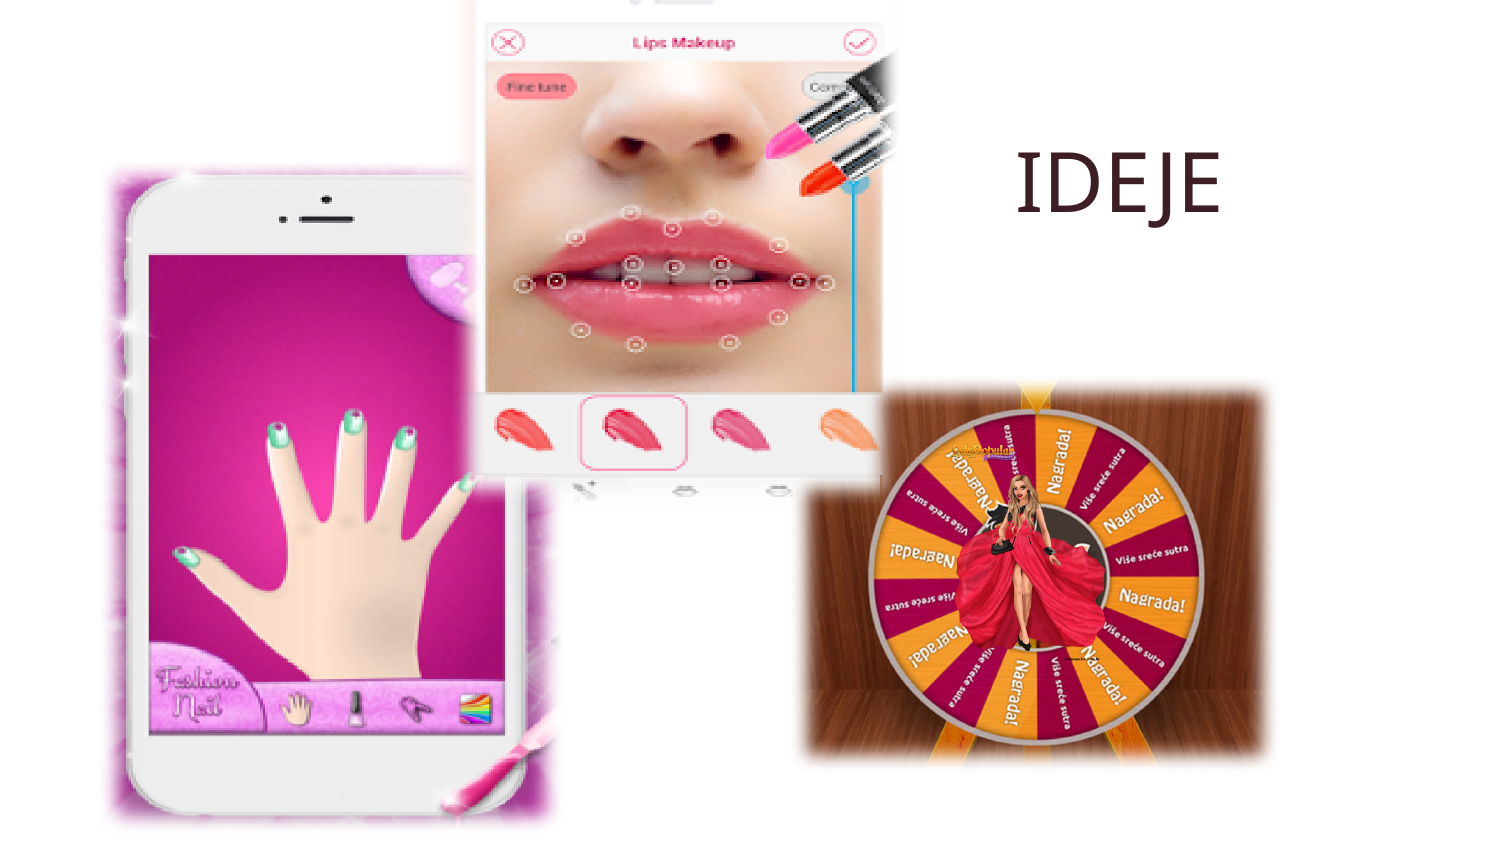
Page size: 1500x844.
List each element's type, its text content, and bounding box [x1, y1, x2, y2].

text_box IDEJE [1000, 121, 1402, 236]
picture [98, 0, 1280, 835]
